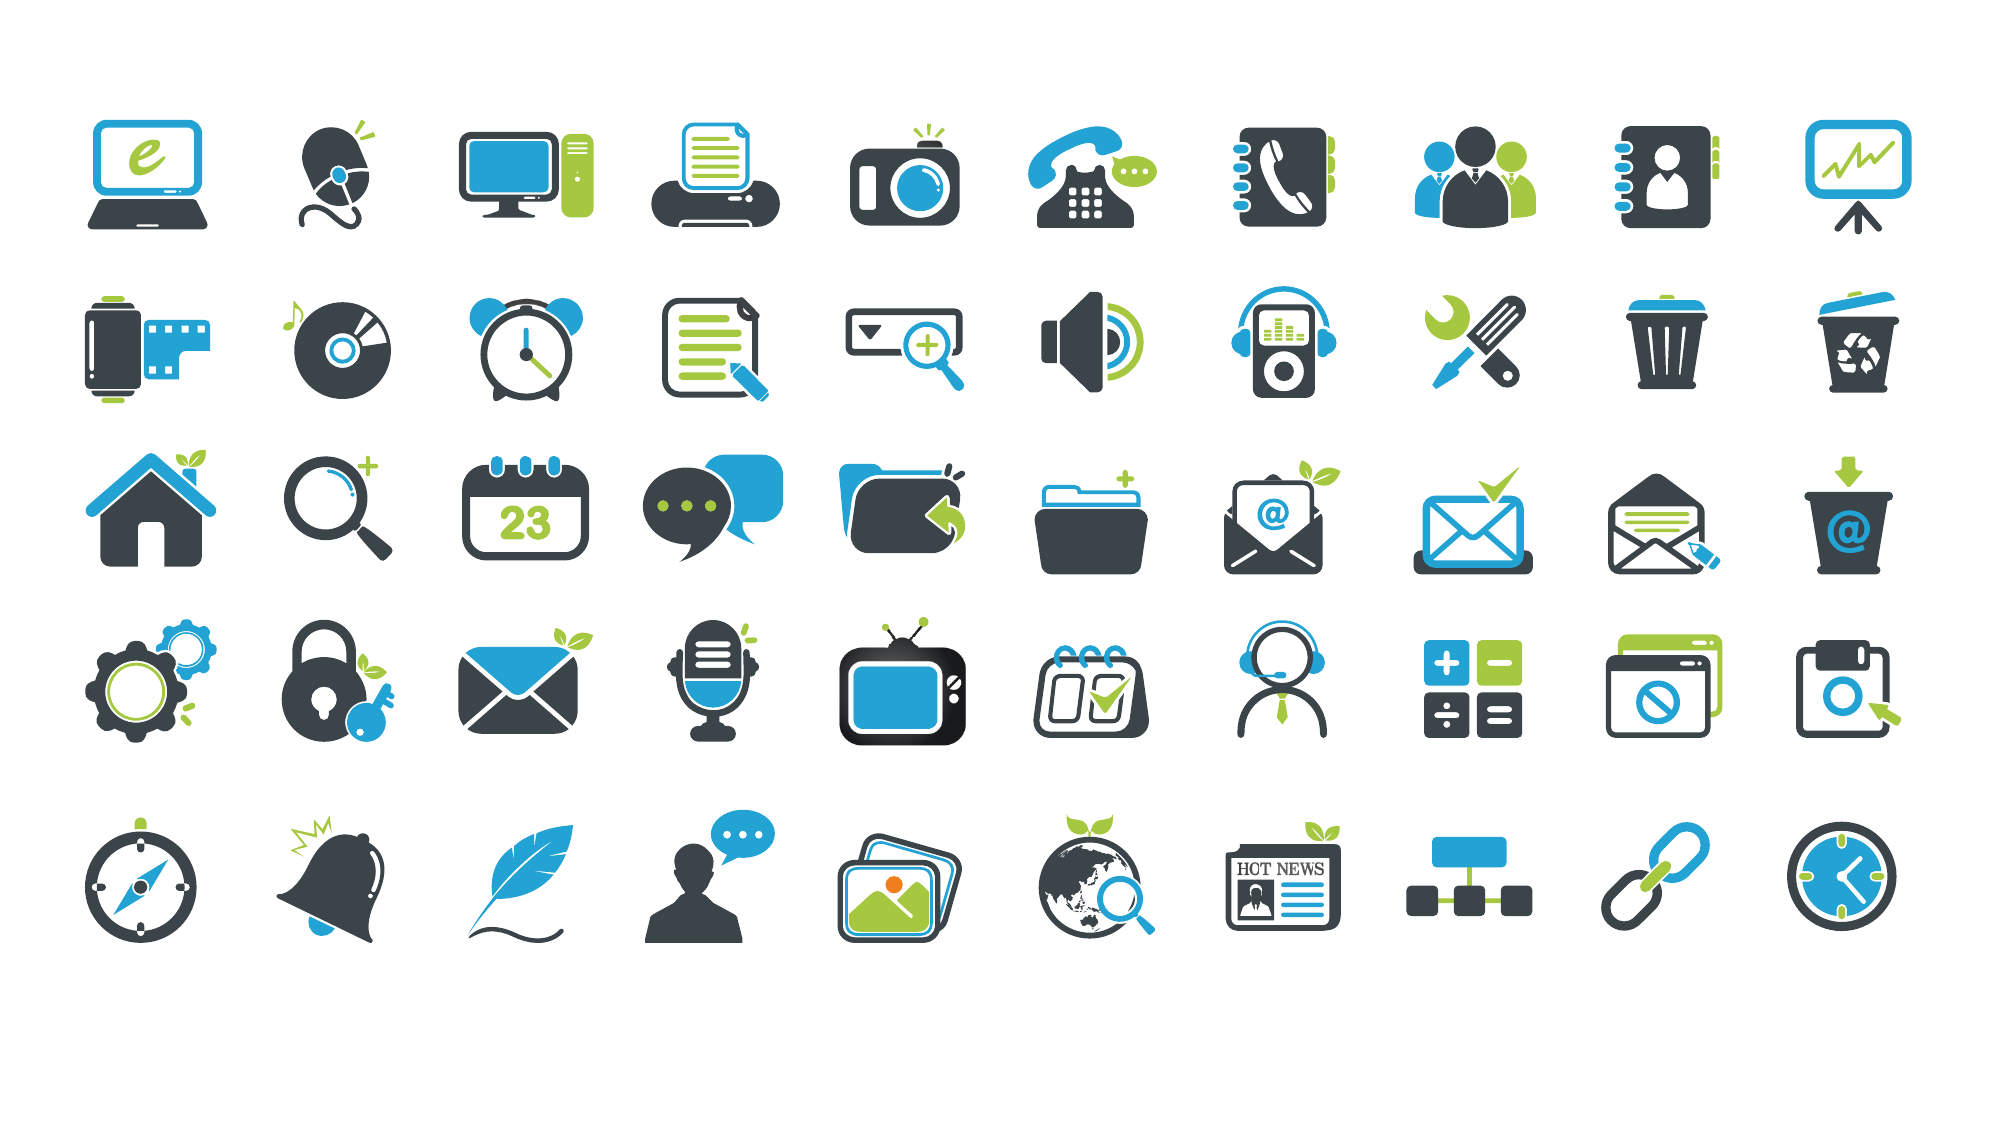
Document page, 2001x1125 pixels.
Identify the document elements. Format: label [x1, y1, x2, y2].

text_box [1614, 126, 1720, 229]
text_box [1805, 119, 1912, 235]
text_box [1599, 819, 1713, 933]
text_box [1023, 124, 1157, 228]
text_box [1406, 836, 1533, 917]
text_box [1224, 460, 1341, 575]
text_box [1796, 640, 1902, 738]
text_box [1605, 634, 1723, 738]
text_box [1041, 291, 1144, 393]
text_box [1038, 814, 1156, 939]
text_box [1414, 126, 1536, 229]
text_box [1787, 821, 1897, 932]
text_box [1817, 290, 1900, 393]
text_box [1231, 286, 1337, 398]
text_box [1225, 820, 1343, 931]
text_box [645, 809, 776, 943]
text_box [84, 119, 967, 404]
text_box [85, 448, 969, 746]
text_box [1232, 127, 1335, 227]
text_box [1033, 645, 1149, 738]
text_box [1424, 640, 1523, 738]
text_box [1625, 294, 1708, 390]
text_box [1608, 473, 1721, 575]
text_box [1034, 469, 1148, 575]
text_box [1413, 466, 1533, 575]
text_box [467, 824, 573, 943]
text_box [84, 817, 197, 943]
text_box [837, 831, 964, 943]
text_box [1804, 456, 1894, 575]
text_box [1237, 620, 1328, 738]
text_box [1424, 294, 1528, 390]
text_box [276, 815, 389, 944]
